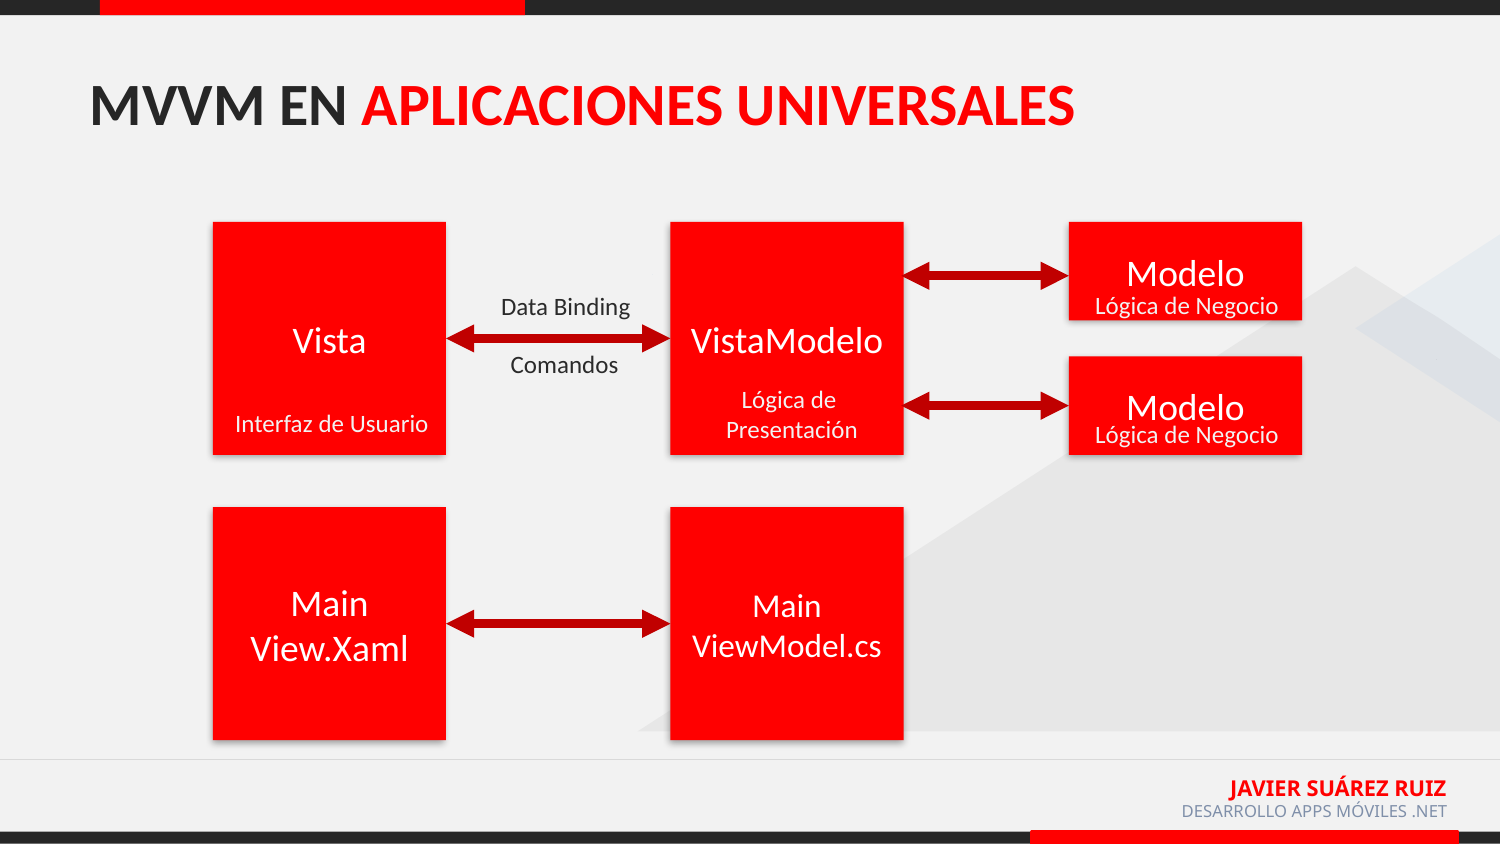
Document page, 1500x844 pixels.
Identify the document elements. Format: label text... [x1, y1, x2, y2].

text_box Main ViewModel.cs [670, 506, 904, 741]
text_box Modelo [1068, 356, 1303, 456]
text_box Lógica de Negocio [1080, 281, 1294, 327]
text_box Lógica de Presentación [711, 376, 873, 451]
text_box Interfaz de Usuario [220, 399, 444, 445]
text_box MVVM EN APLICACIONES UNIVERSALES [75, 65, 1425, 146]
text_box Vista [212, 221, 447, 456]
text_box Comandos [495, 346, 634, 386]
text_box Main View.Xaml [212, 506, 447, 741]
text_box Modelo [1068, 221, 1303, 321]
text_box Lógica de Negocio [1080, 411, 1294, 457]
text_box Data Binding [486, 283, 646, 329]
text_box VistaModelo [670, 221, 904, 456]
